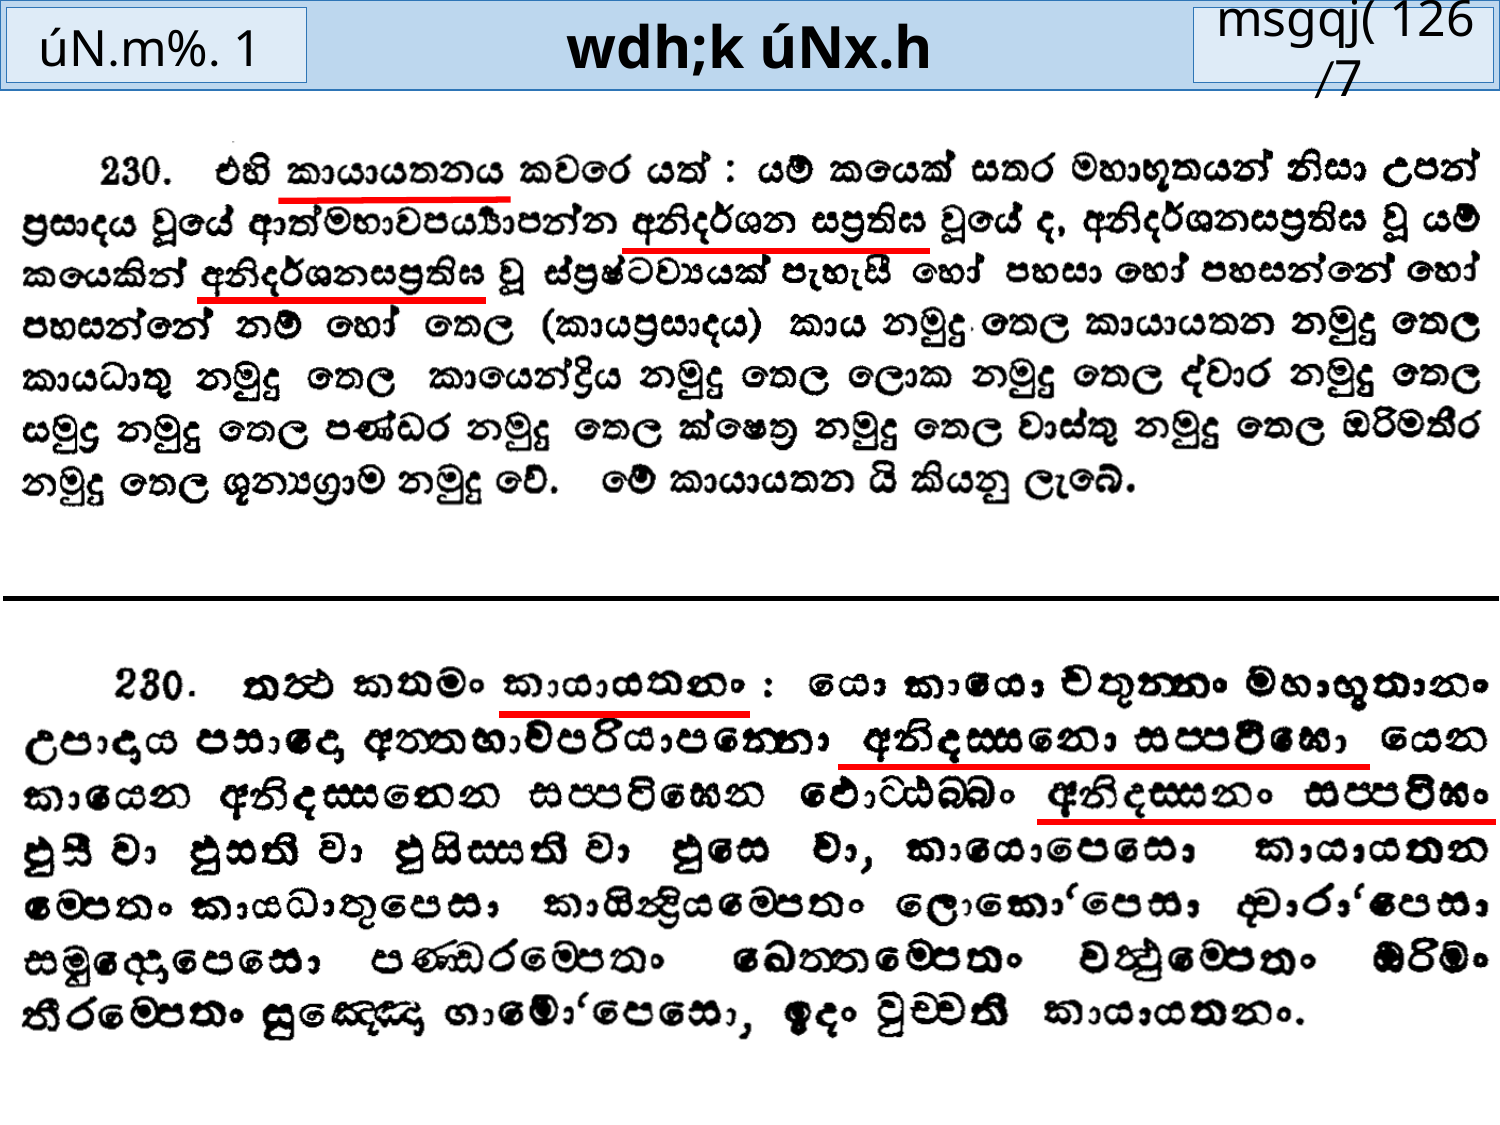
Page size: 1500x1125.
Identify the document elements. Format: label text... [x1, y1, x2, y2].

text_box msgqj( 126/7 [1194, 10, 1497, 82]
text_box wdh;k úNx.h [316, 9, 1184, 81]
picture [6, 136, 1497, 511]
text_box úN.m%. 1 [6, 10, 308, 82]
picture [6, 649, 1497, 1048]
